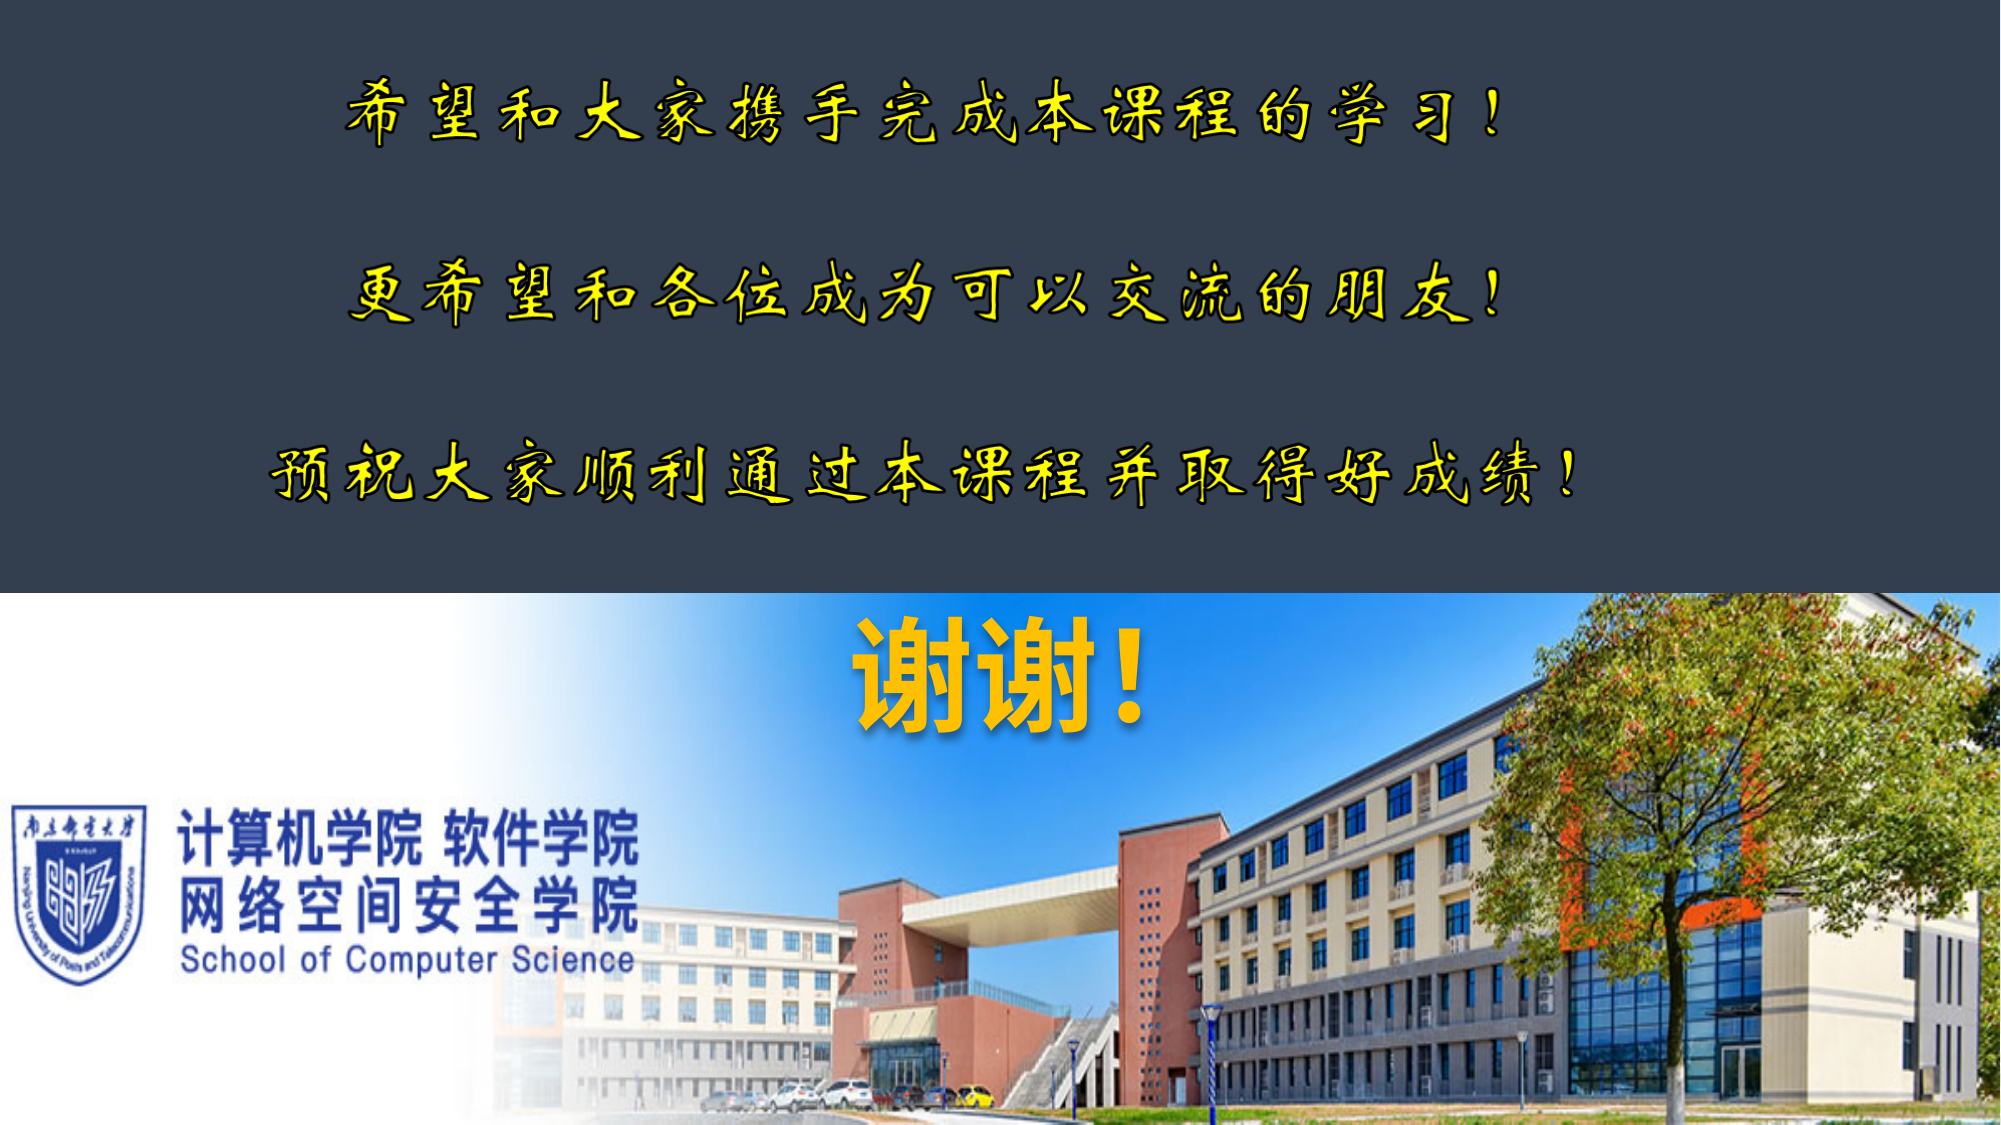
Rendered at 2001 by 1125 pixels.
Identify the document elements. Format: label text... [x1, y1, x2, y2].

picture [268, 74, 1575, 509]
picture [0, 0, 2001, 1125]
text_box 谢谢！ [176, 589, 1895, 755]
